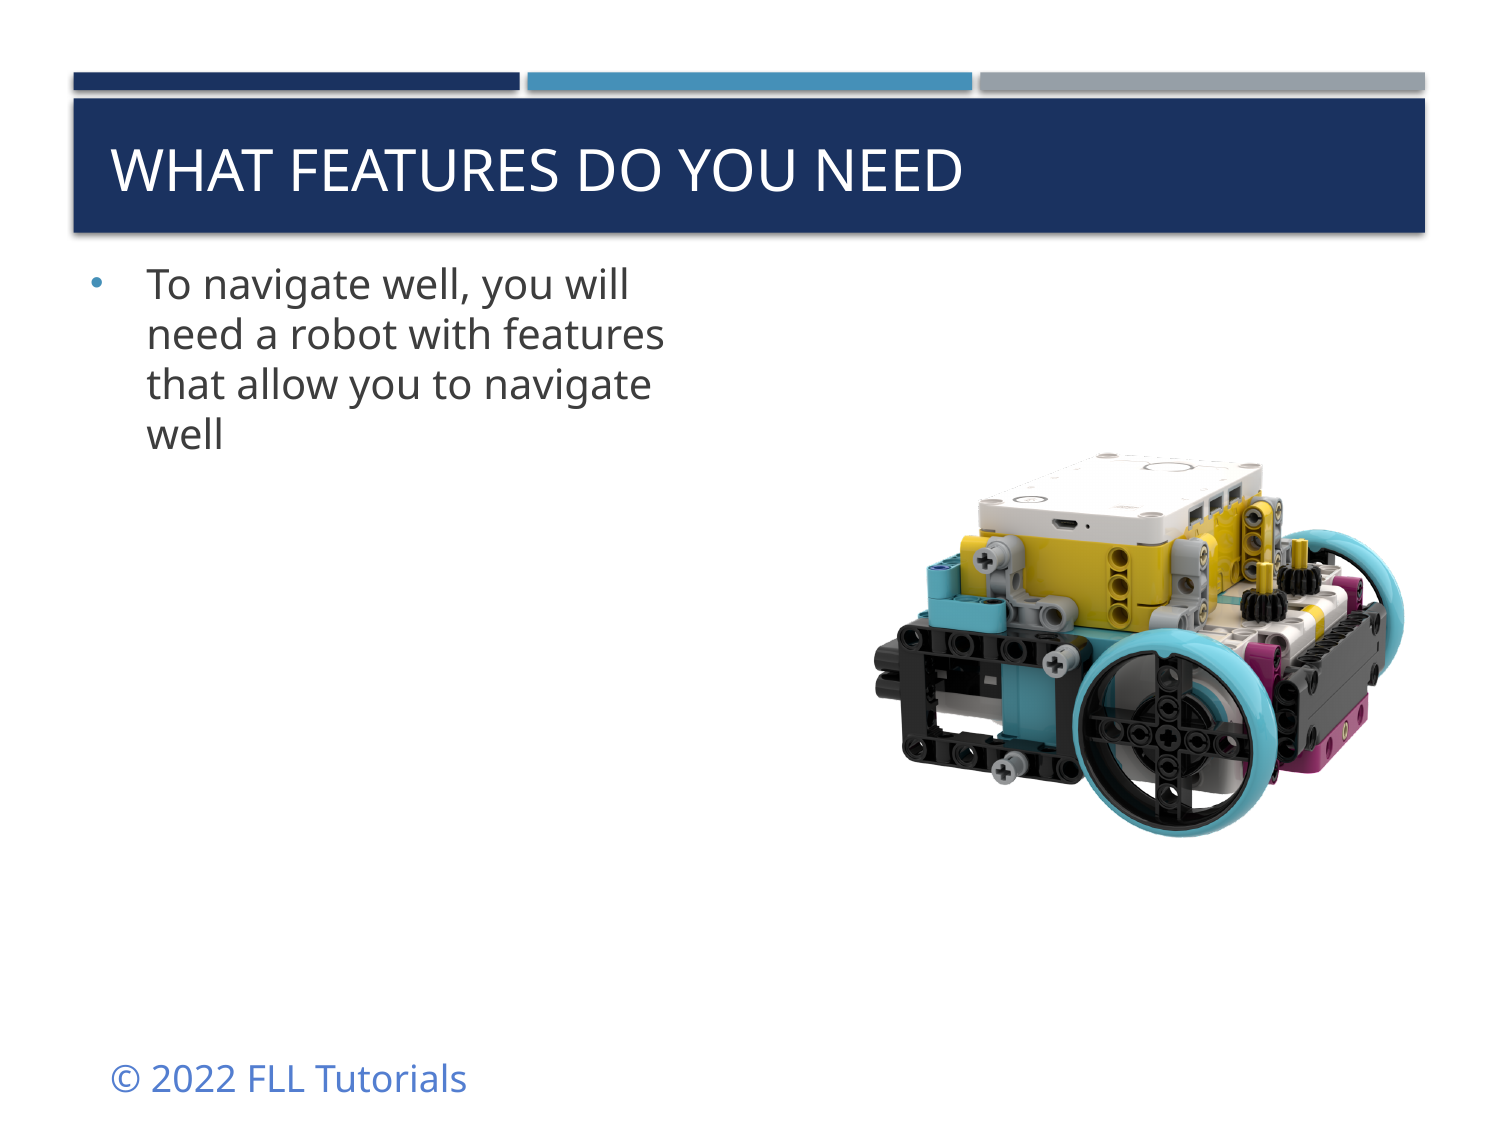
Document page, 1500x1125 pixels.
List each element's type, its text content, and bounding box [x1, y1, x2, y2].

footer © 2022 FLL Tutorials [95, 1047, 895, 1108]
title What features do you need [95, 112, 1406, 211]
picture [846, 417, 1426, 879]
list To navigate well, you will need a robot with features that allow you to navigate well [75, 250, 704, 968]
